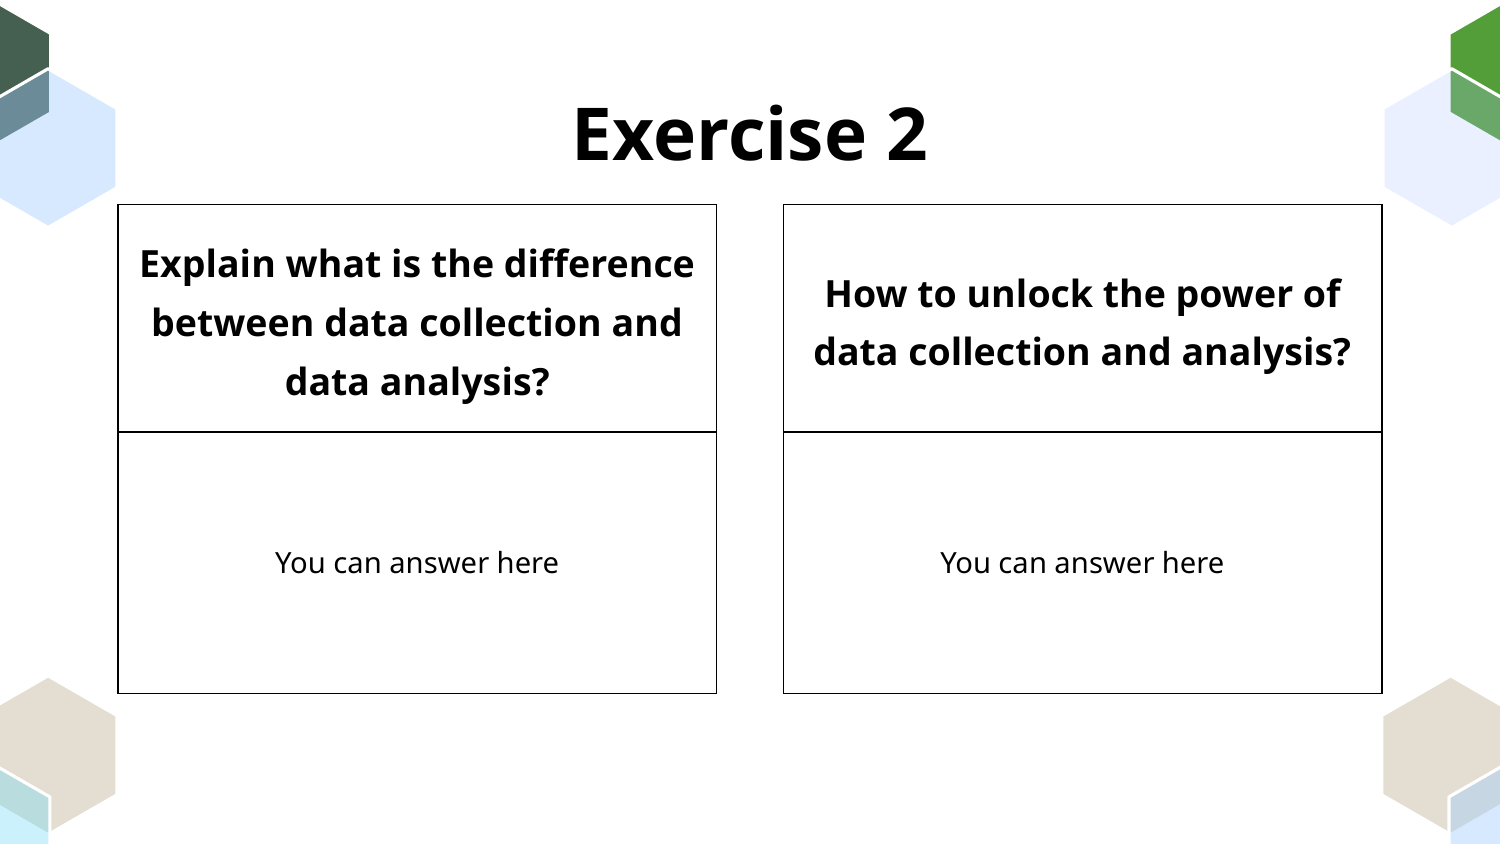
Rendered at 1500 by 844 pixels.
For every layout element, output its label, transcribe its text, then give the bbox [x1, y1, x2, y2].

table_header Explain what is the difference between data collection and data analysis? [119, 205, 716, 431]
table_cell You can answer here [119, 433, 716, 693]
table_header How to unlock the power of data collection and analysis? [784, 205, 1381, 431]
table_cell You can answer here [784, 433, 1381, 693]
title Exercise 2 [118, 72, 1382, 167]
